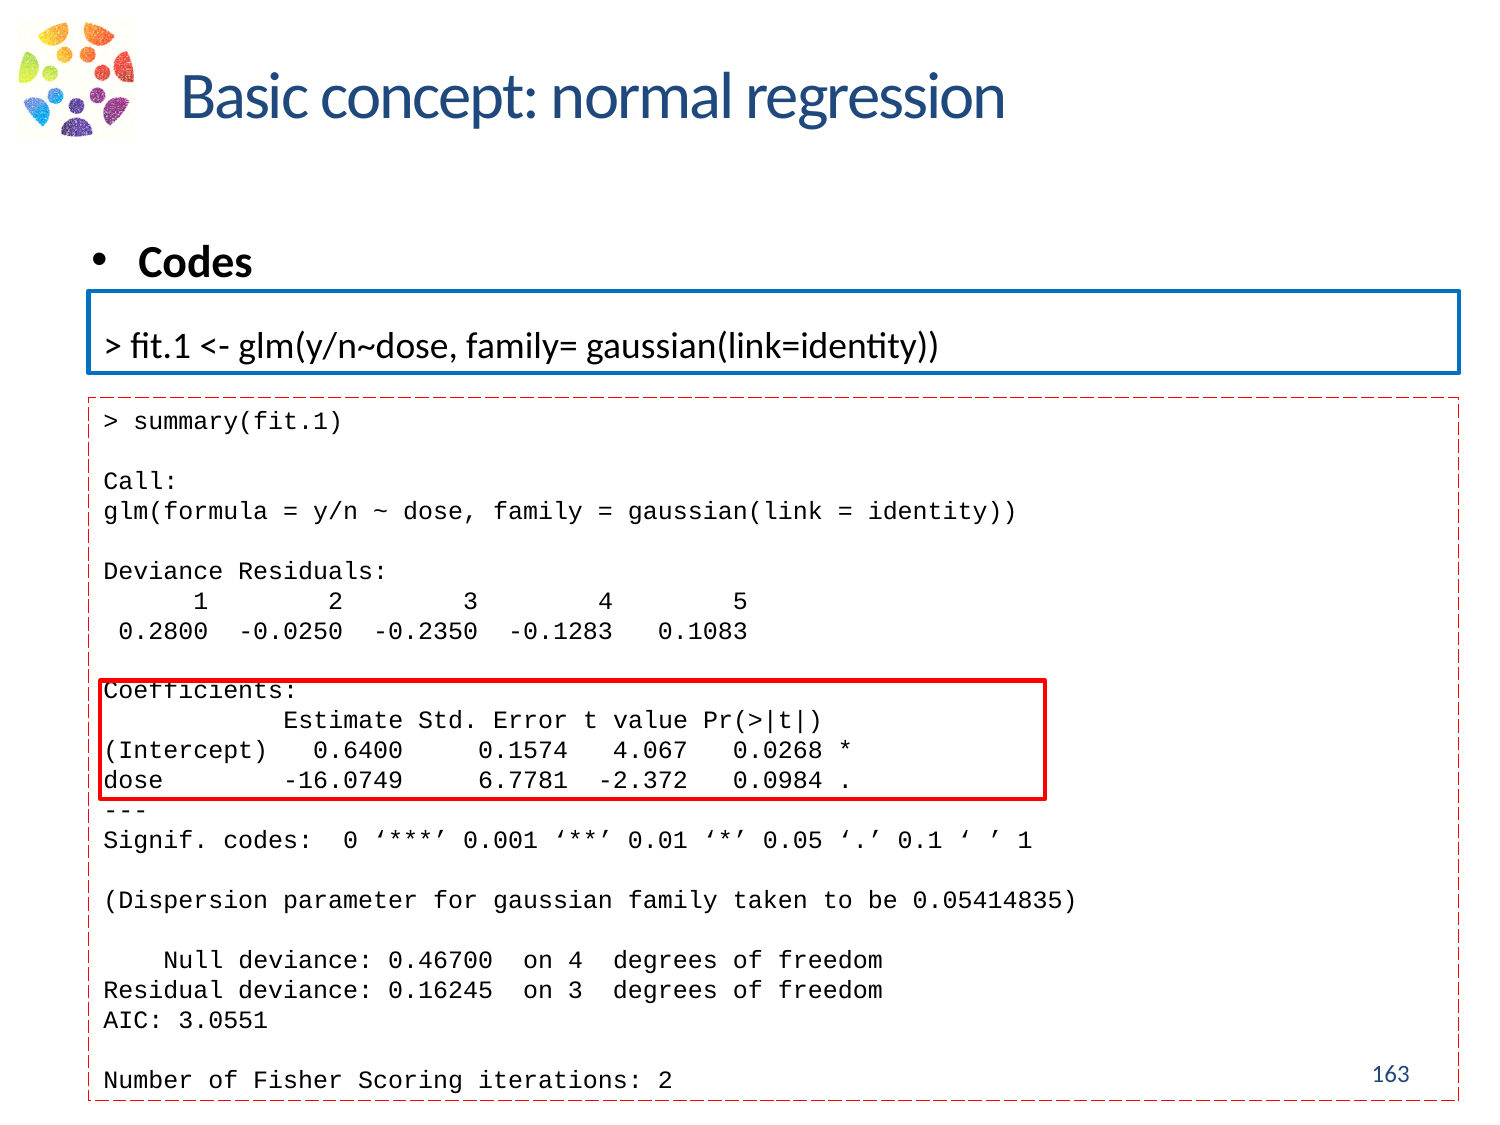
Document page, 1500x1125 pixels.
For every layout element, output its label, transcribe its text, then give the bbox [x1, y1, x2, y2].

text_box > summary(fit.1) Call: glm(formula = y/n ~ dose, family = gaussian(link = identity)) Deviance Residuals: 1 2 3 4 5 0.2800 -0.0250 -0.2350 -0.1283 0.1083 Coefficients: Estimate Std. Error t value Pr(>|t|) (Intercept) 0.6400 0.1574 4.067 0.0268 * dose -16.0749 6.7781 -2.372 0.0984 . --- Signif. codes: 0 ‘***’ 0.001 ‘**’ 0.01 ‘*’ 0.05 ‘.’ 0.1 ‘ ’ 1 (Dispersion parameter for gaussian family taken to be 0.05414835) Null deviance: 0.46700 on 4 degrees of freedom Residual deviance: 0.16245 on 3 degrees of freedom AIC: 3.0551 Number of Fisher Scoring iterations: 2 [88, 397, 1459, 1101]
text_box > fit.1 <- glm(y/n~dose, family= gaussian(link=identity)) [88, 290, 1459, 373]
text_box Codes [76, 223, 550, 294]
picture [16, 19, 136, 139]
text_box Basic concept: normal regression [165, 44, 1394, 149]
text_box [98, 678, 1047, 801]
